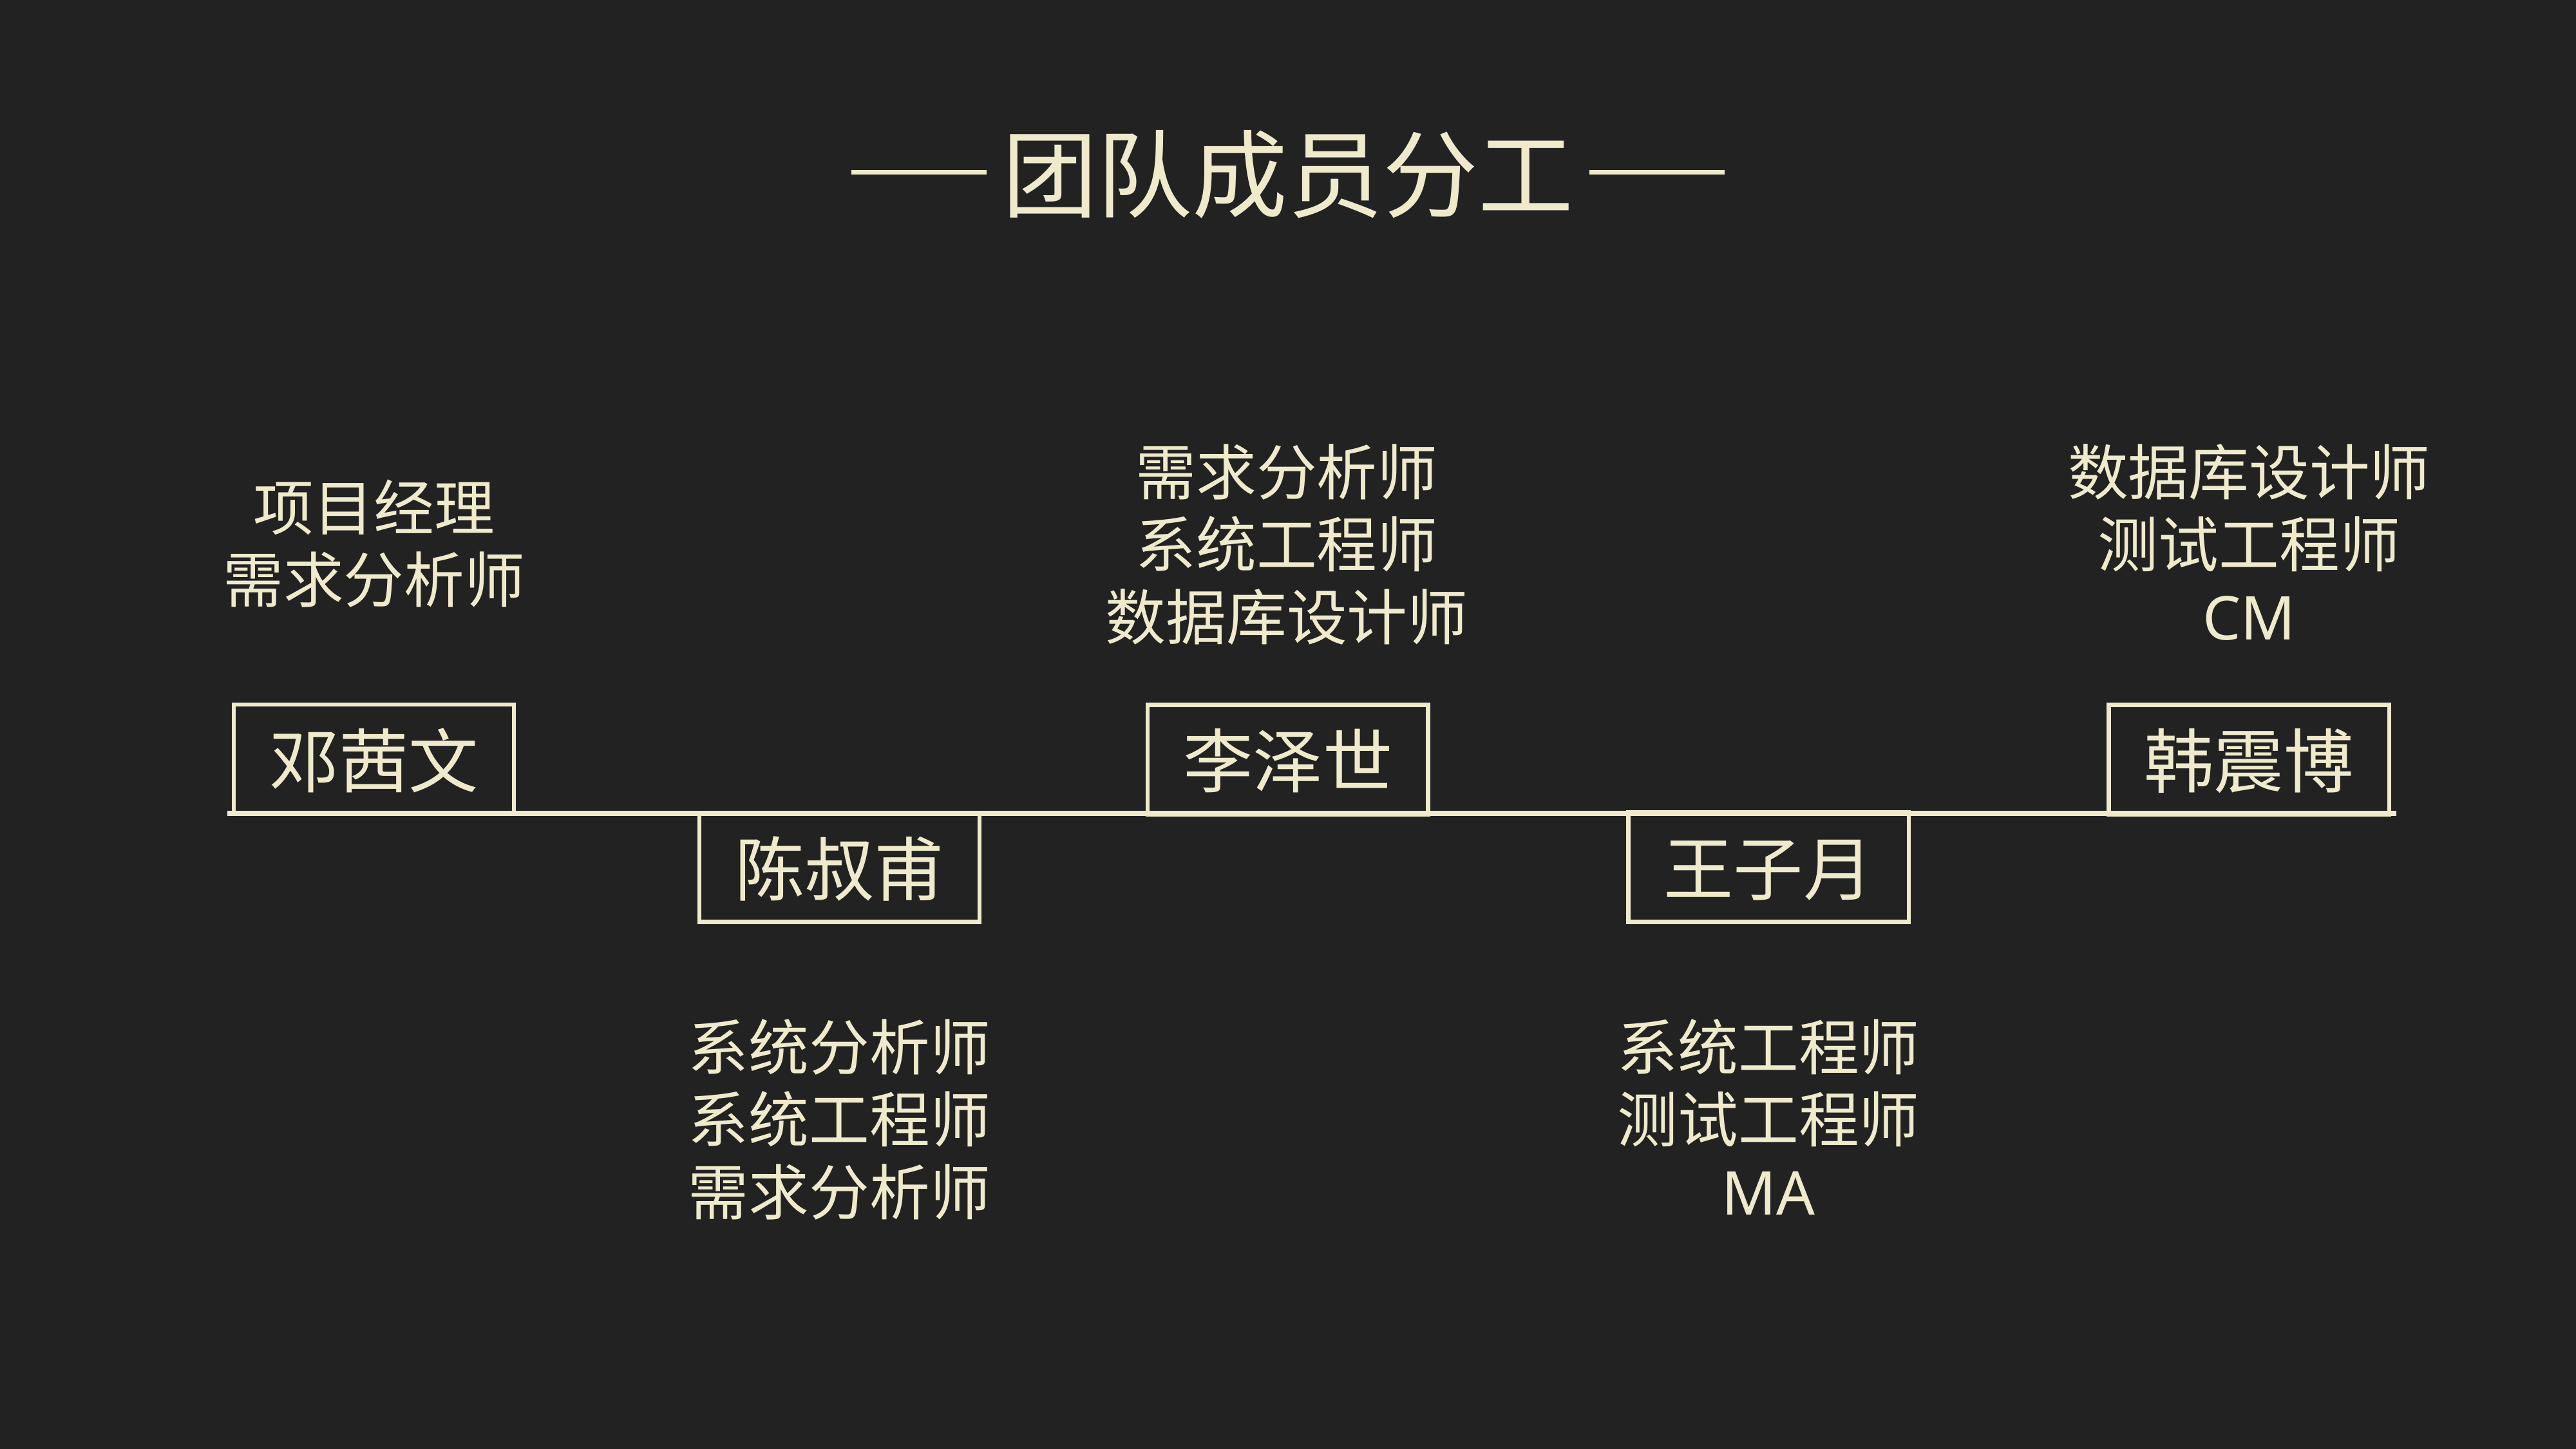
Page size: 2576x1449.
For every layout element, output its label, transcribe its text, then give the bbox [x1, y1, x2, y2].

text_box 团队成员分工 [990, 109, 1586, 235]
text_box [2108, 705, 2390, 815]
text_box 需求分析师 系统工程师 数据库设计师 [1100, 429, 1473, 658]
text_box 系统分析师 系统工程师 需求分析师 [683, 1003, 996, 1233]
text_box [699, 812, 980, 922]
text_box 系统工程师 测试工程师 MA [1612, 1003, 1925, 1233]
text_box 数据库设计师 测试工程师 CM [2062, 429, 2436, 658]
text_box 项目经理 需求分析师 [217, 464, 531, 620]
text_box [1628, 812, 1909, 922]
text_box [233, 704, 515, 814]
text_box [1148, 705, 1428, 815]
